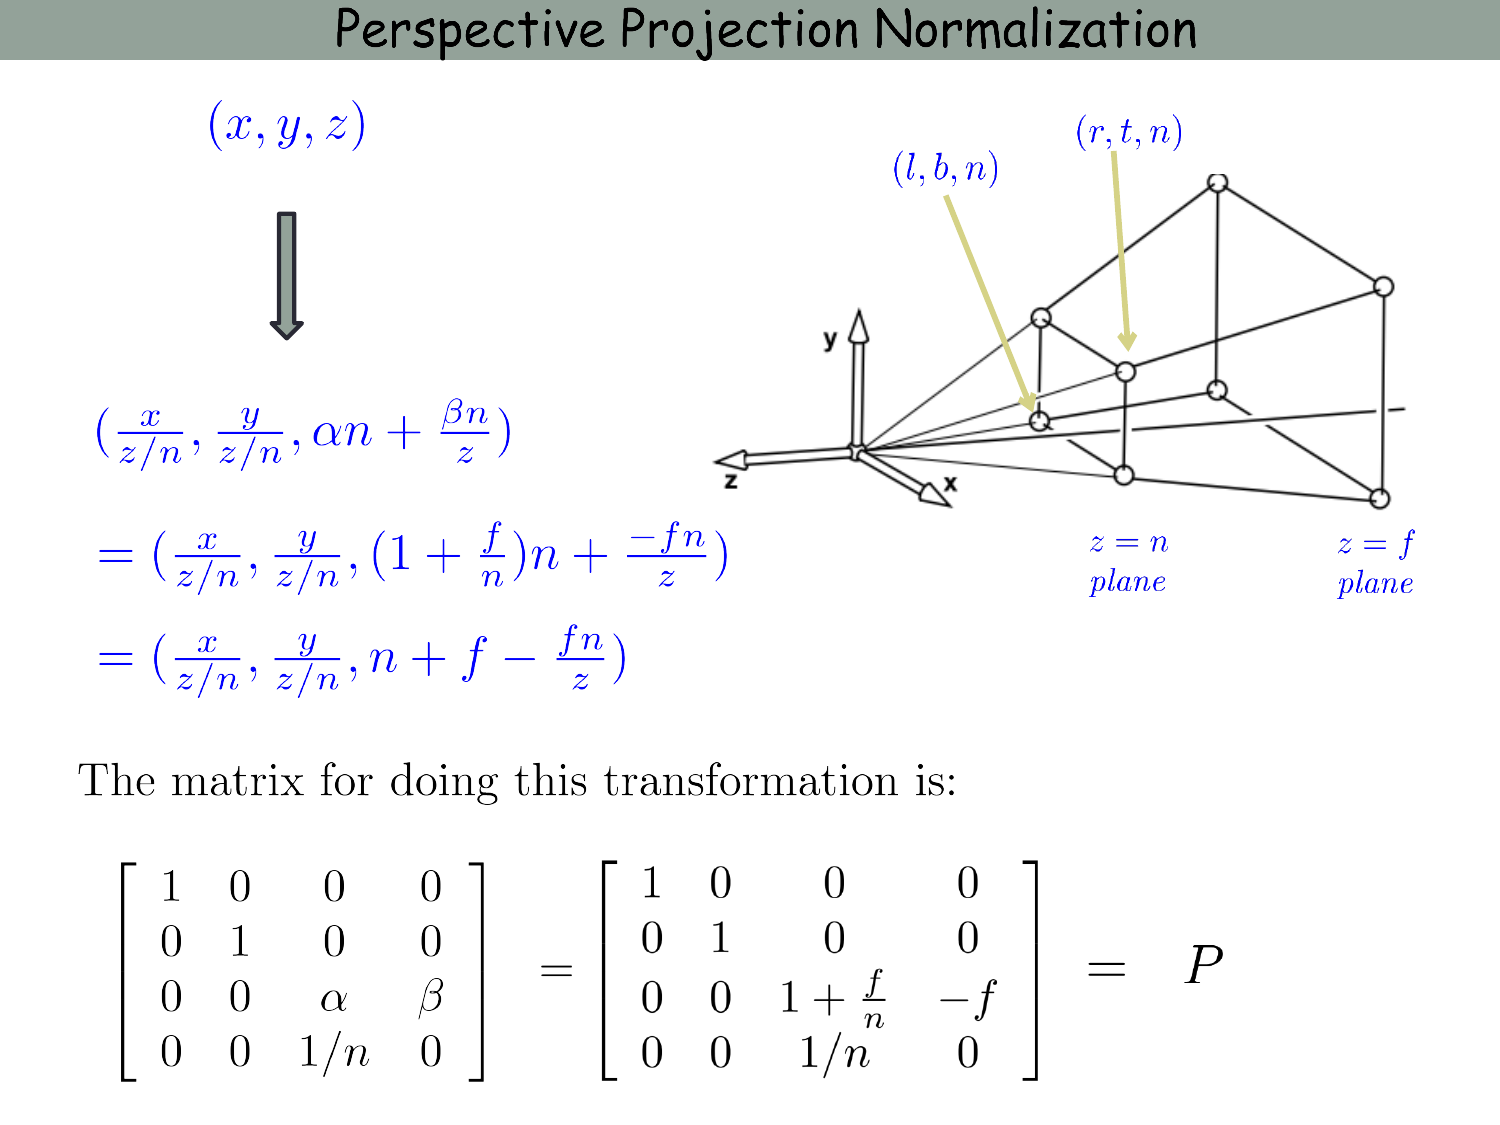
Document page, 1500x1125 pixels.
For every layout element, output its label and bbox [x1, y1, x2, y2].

picture [209, 100, 364, 152]
picture [99, 624, 625, 698]
text_box [270, 212, 303, 339]
text_box [708, 114, 1415, 599]
picture [77, 762, 954, 805]
picture [337, 6, 1196, 61]
picture [541, 860, 1038, 1081]
picture [97, 397, 511, 472]
picture [99, 521, 727, 595]
picture [1088, 945, 1223, 983]
picture [121, 862, 484, 1082]
